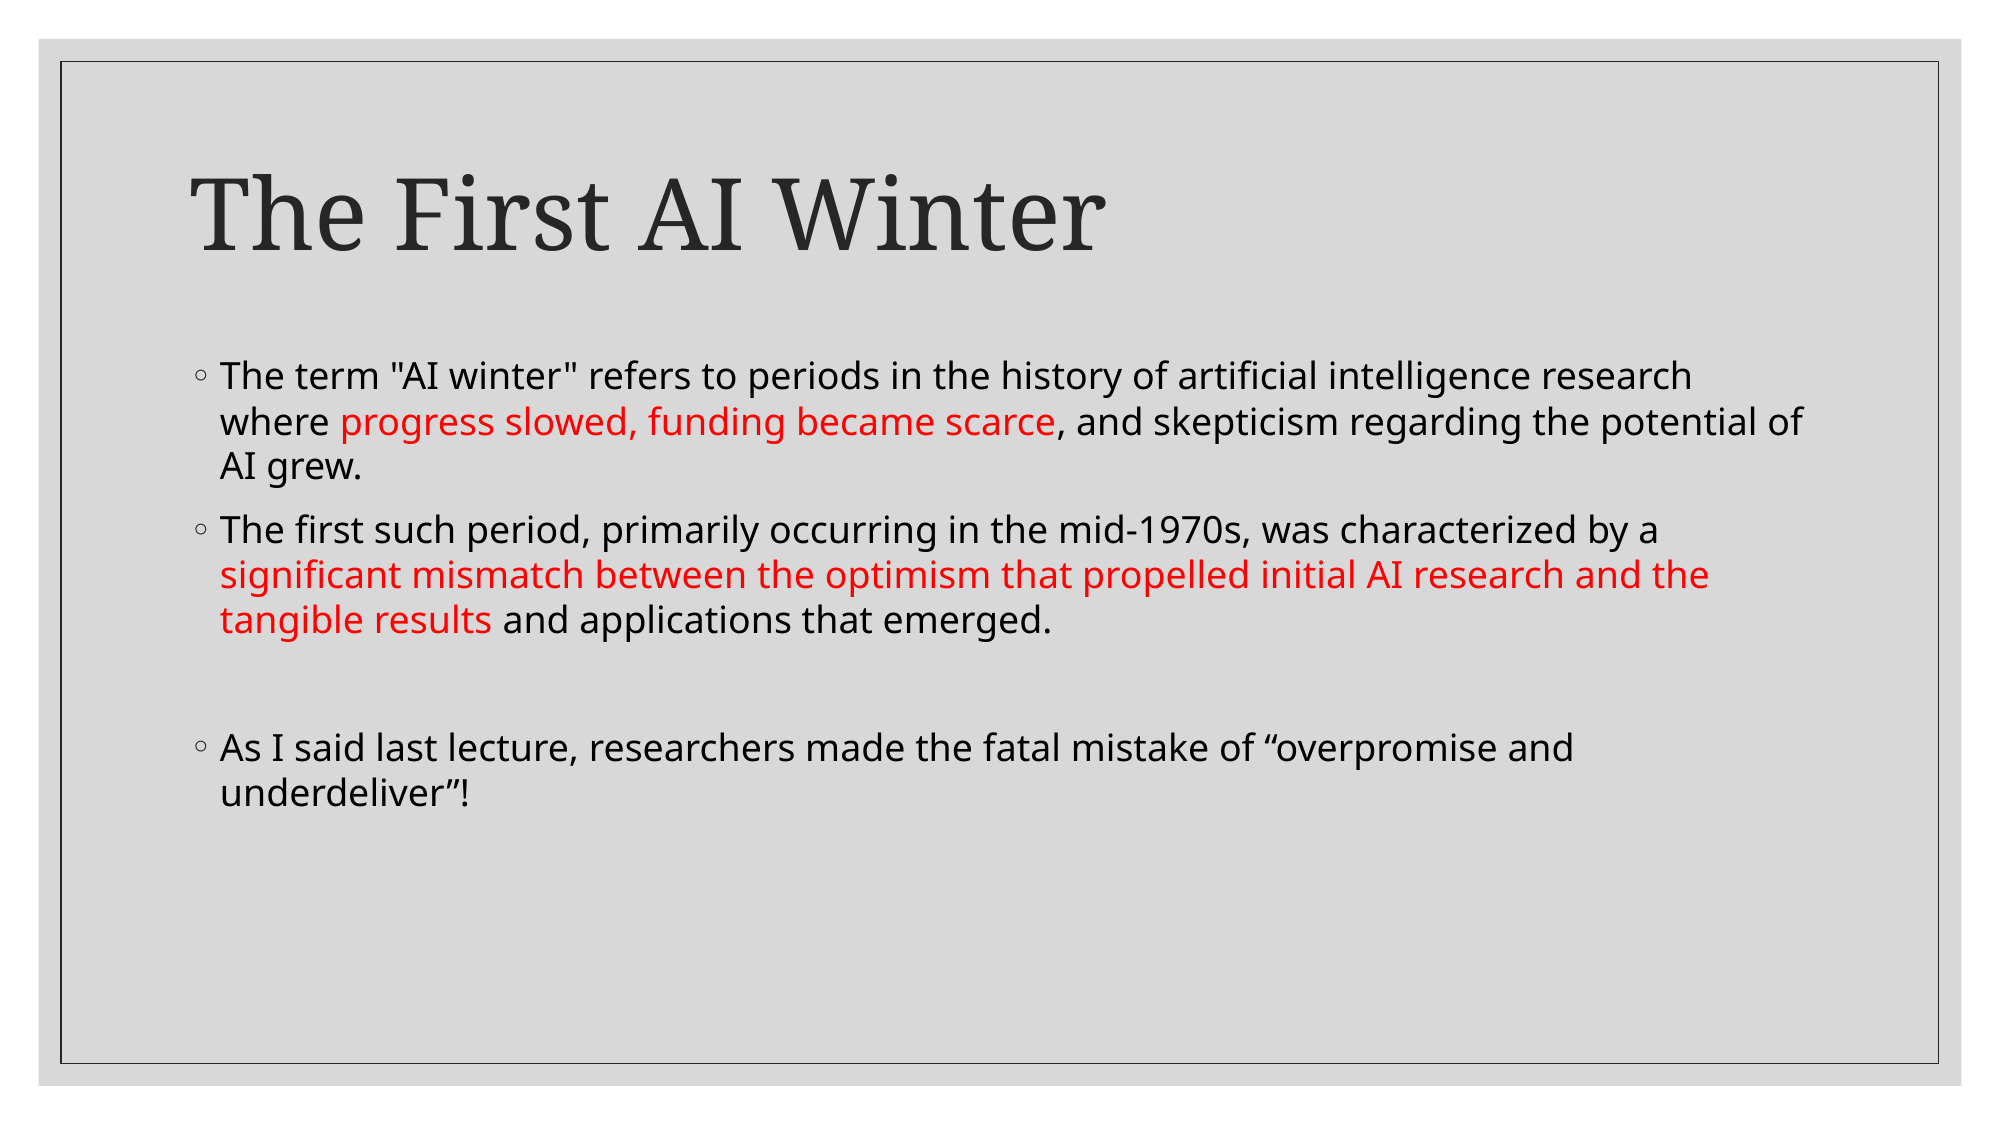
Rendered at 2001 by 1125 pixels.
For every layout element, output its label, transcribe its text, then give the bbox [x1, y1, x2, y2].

title The First AI Winter [174, 105, 1825, 331]
list The term "AI winter" refers to periods in the history of artificial intelligence research where progress slowed, funding became scarce, and skepticism regarding the potential of AI grew. The first such period, primarily occurring in the mid-1970s, was characterized by a significant mismatch between the optimism that propelled initial AI research and the tangible results and applications that emerged. As I said last lecture, researchers made the fatal mistake of “overpromise and underdeliver”! [174, 345, 1825, 977]
